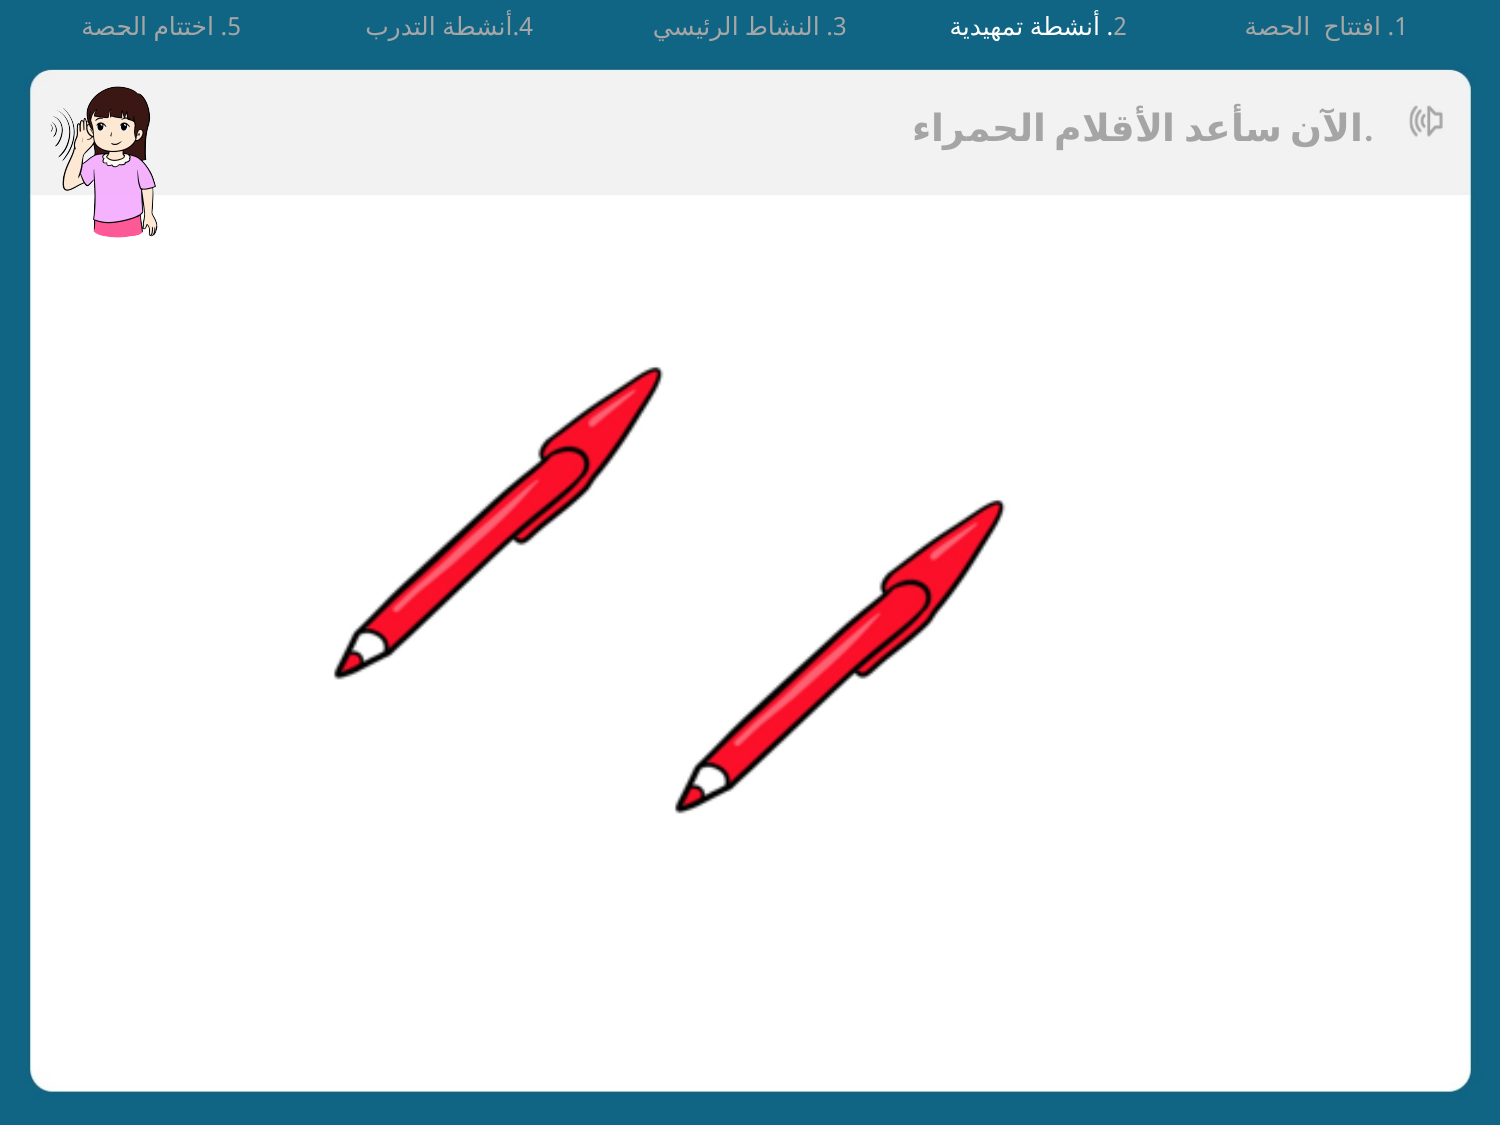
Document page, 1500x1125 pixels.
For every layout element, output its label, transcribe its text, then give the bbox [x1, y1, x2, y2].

table_header 1. افتتاح الحصة [1182, 0, 1470, 59]
table_header 3. النشاط الرئيسي [606, 0, 894, 59]
text_box الآن سأعد الأقلام الحمراء. [202, 98, 1384, 154]
table_header 5. اختتام الحصة [29, 0, 293, 59]
table_header 4.أنشطة التدرب [293, 0, 606, 59]
table_header 2. أنشطة تمهيدية [894, 0, 1182, 59]
picture [0, 0, 1500, 1125]
